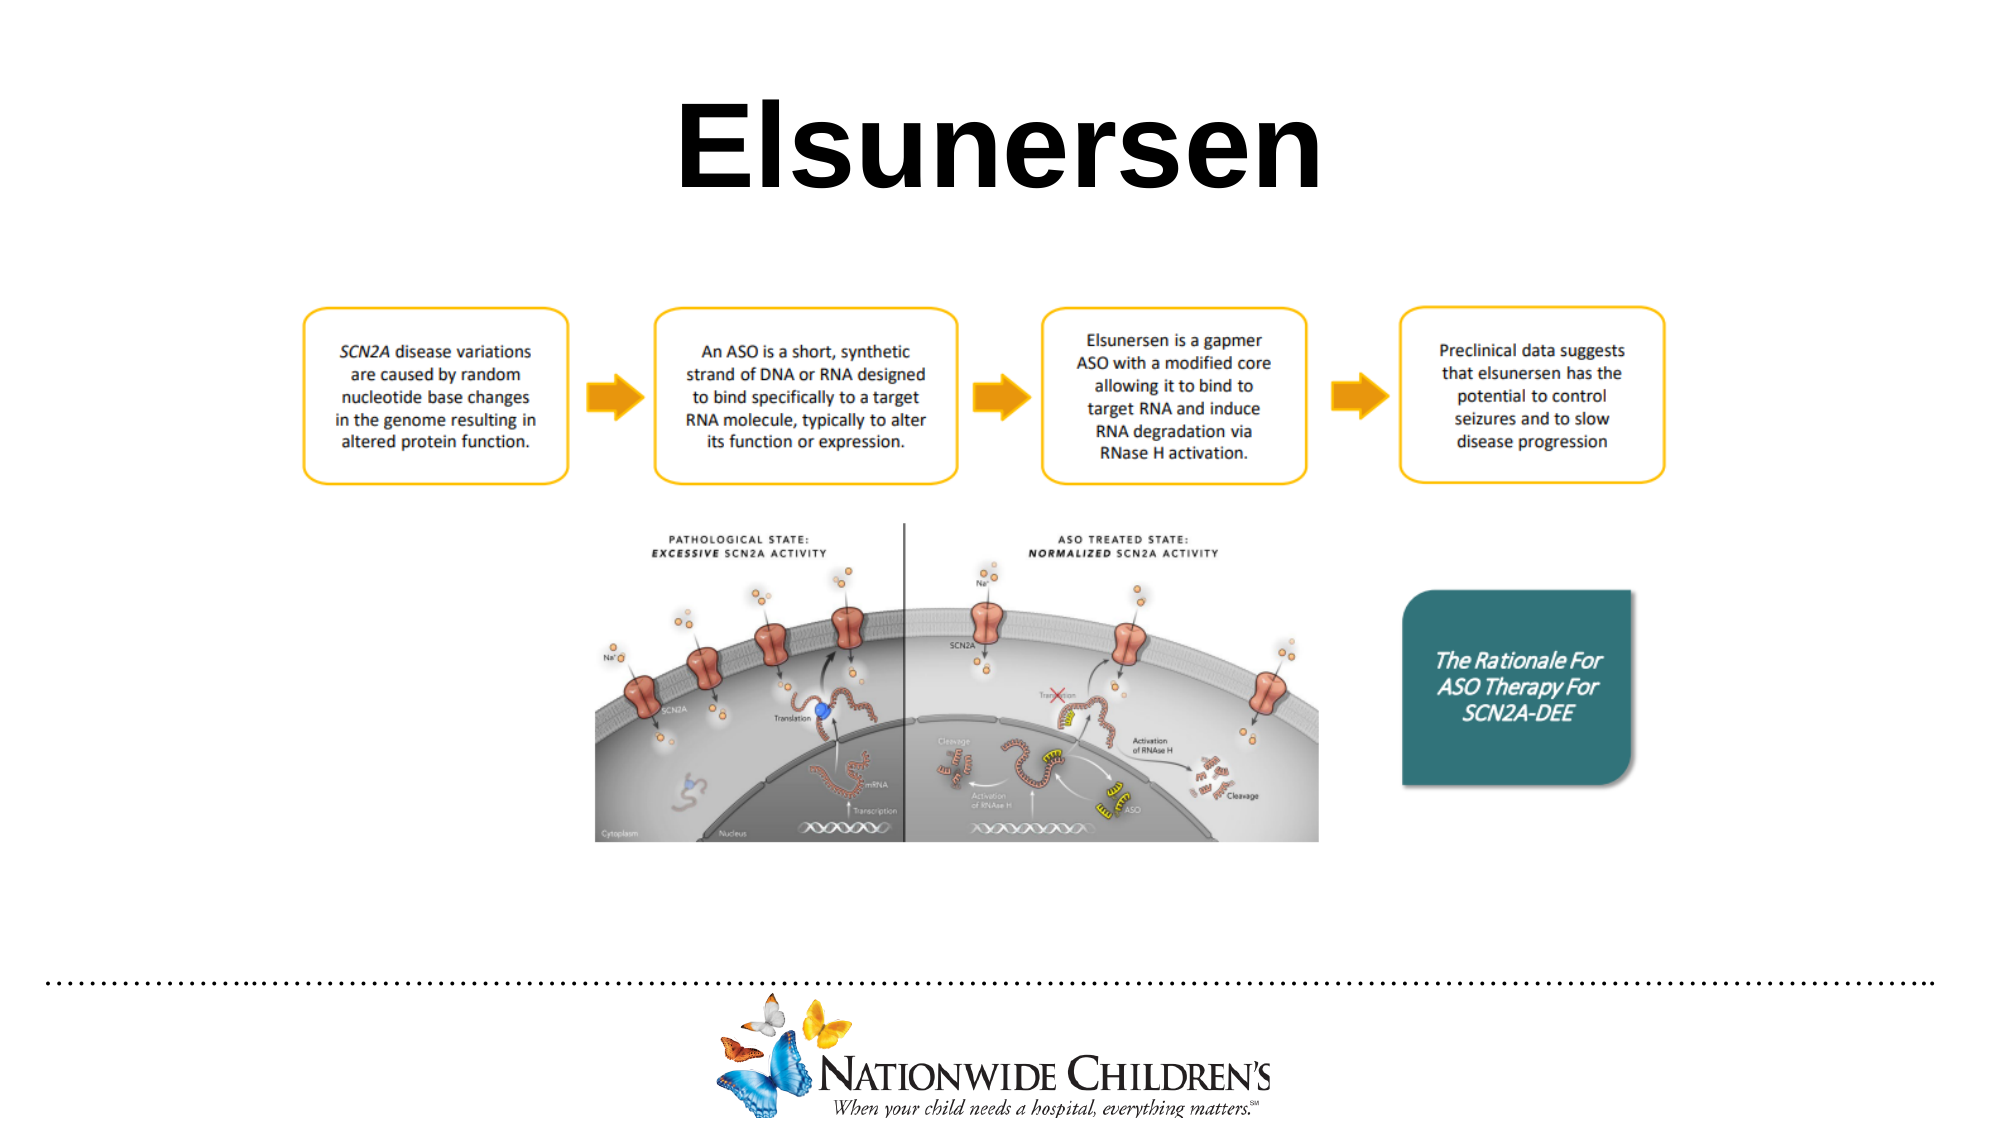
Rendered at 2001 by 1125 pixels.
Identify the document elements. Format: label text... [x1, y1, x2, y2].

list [262, 293, 1738, 866]
title Elsunersen [99, 45, 1900, 233]
